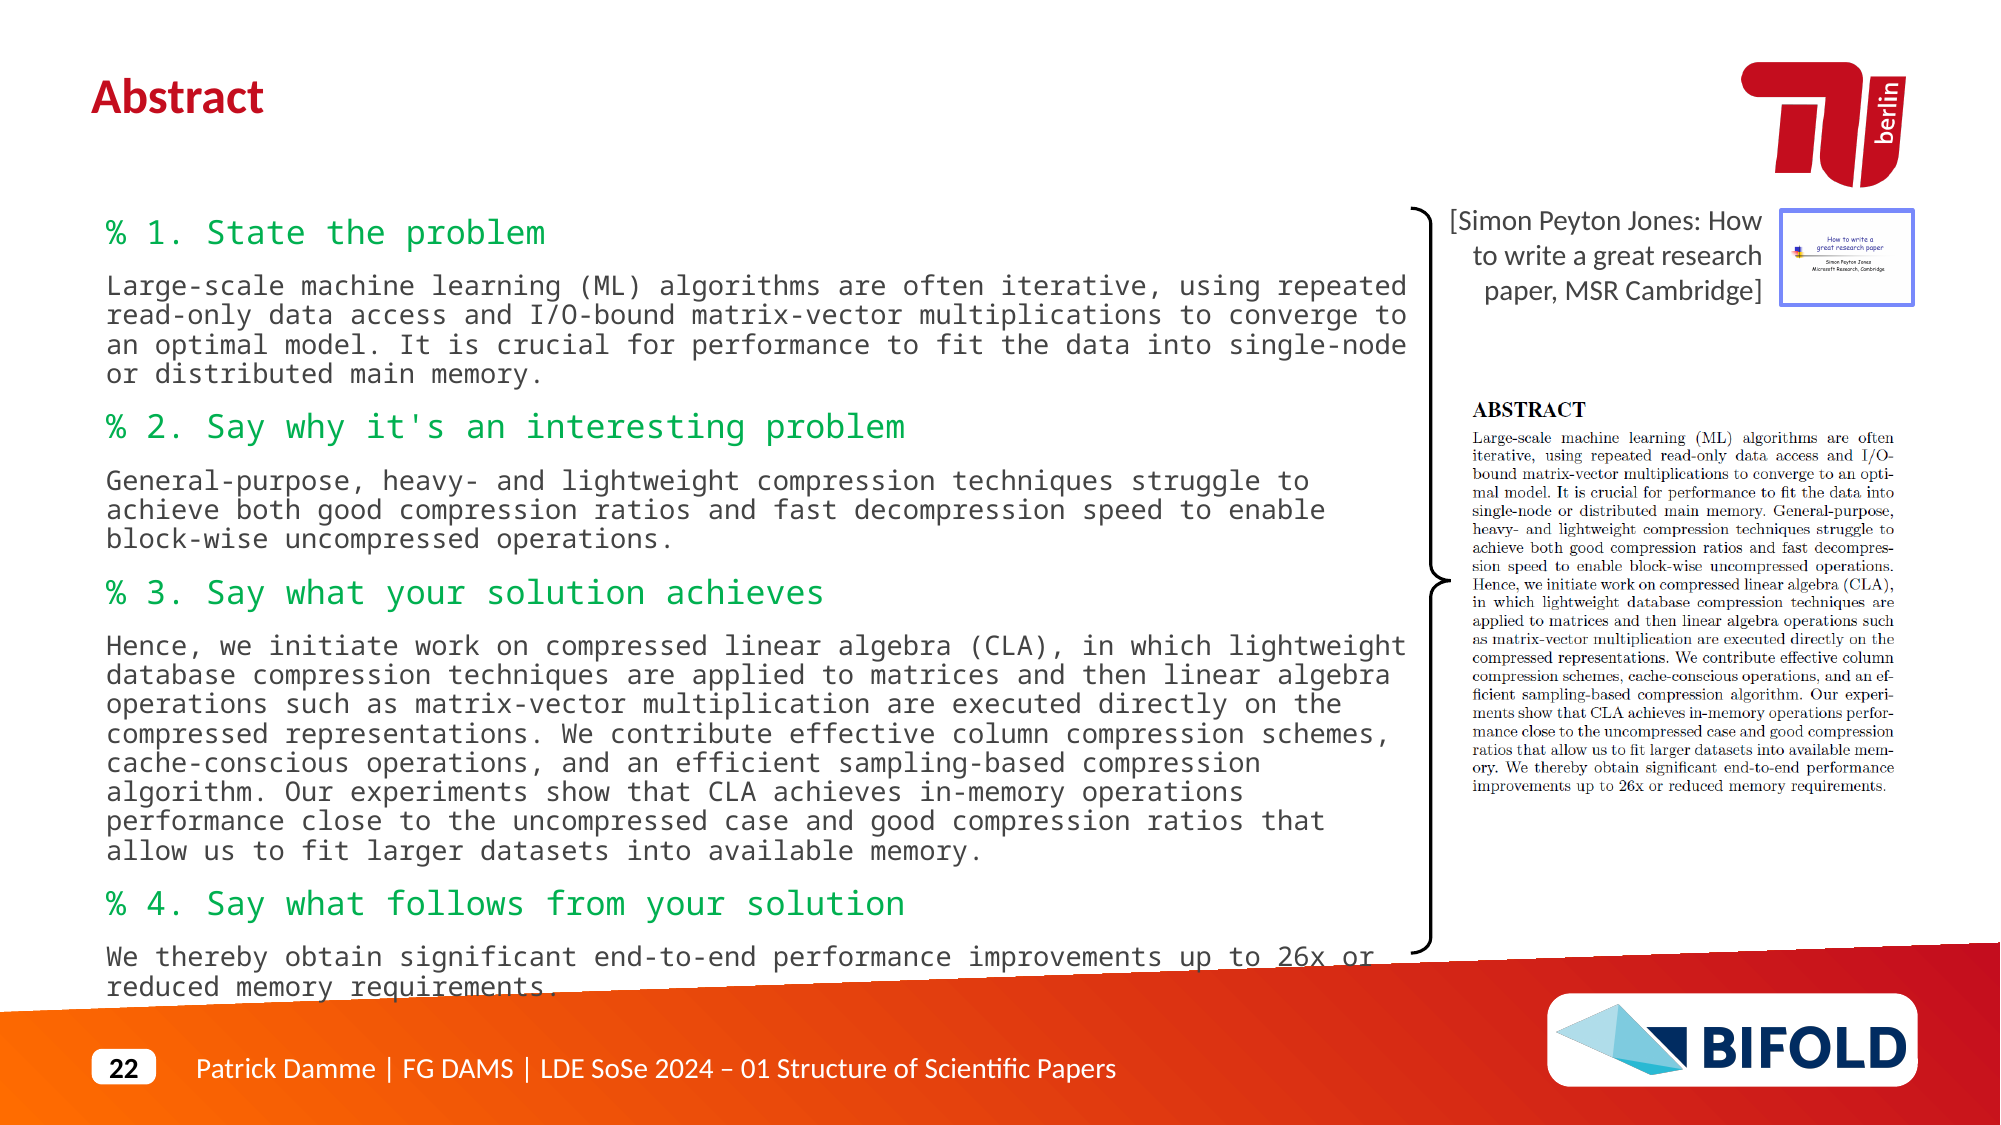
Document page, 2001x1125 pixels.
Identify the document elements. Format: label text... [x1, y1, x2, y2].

picture [1556, 1004, 1906, 1075]
picture [1467, 396, 1898, 797]
list Abstract [91, 65, 1455, 183]
text_box [1410, 207, 1451, 954]
text_box [Simon Peyton Jones: How to write a great research paper, MSR Cambridge] [1435, 193, 1763, 314]
text_box % 1. State the problem Large-scale machine learning (ML) algorithms are often iterative, using repeated read-only data access and I/O-bound matrix-vector multiplications to converge to an optimal model. It is crucial for performance to fit the data into single-node or distributed main memory. % 2. Say why it's an interesting problem General-purpose, heavy- and lightweight compression techniques struggle to achieve both good compression ratios and fast decompression speed to enable block-wise uncompressed operations. % 3. Say what your solution achieves Hence, we initiate work on compressed linear algebra (CLA), in which lightweight database compression techniques are applied to matrices and then linear algebra operations such as matrix-vector multiplication are executed directly on the compressed representations. We contribute effective column compression schemes, cache-conscious operations, and an efficient sampling-based compression algorithm. Our experiments show that CLA achieves in-memory operations performance close to the uncompressed case and good compression ratios that allow us to fit larger datasets into available memory. % 4. Say what follows from your solution We thereby obtain significant end-to-end performance improvements up to 26x or reduced memory requirements. [91, 208, 1436, 1019]
picture [1741, 62, 1906, 188]
picture [1782, 212, 1911, 303]
